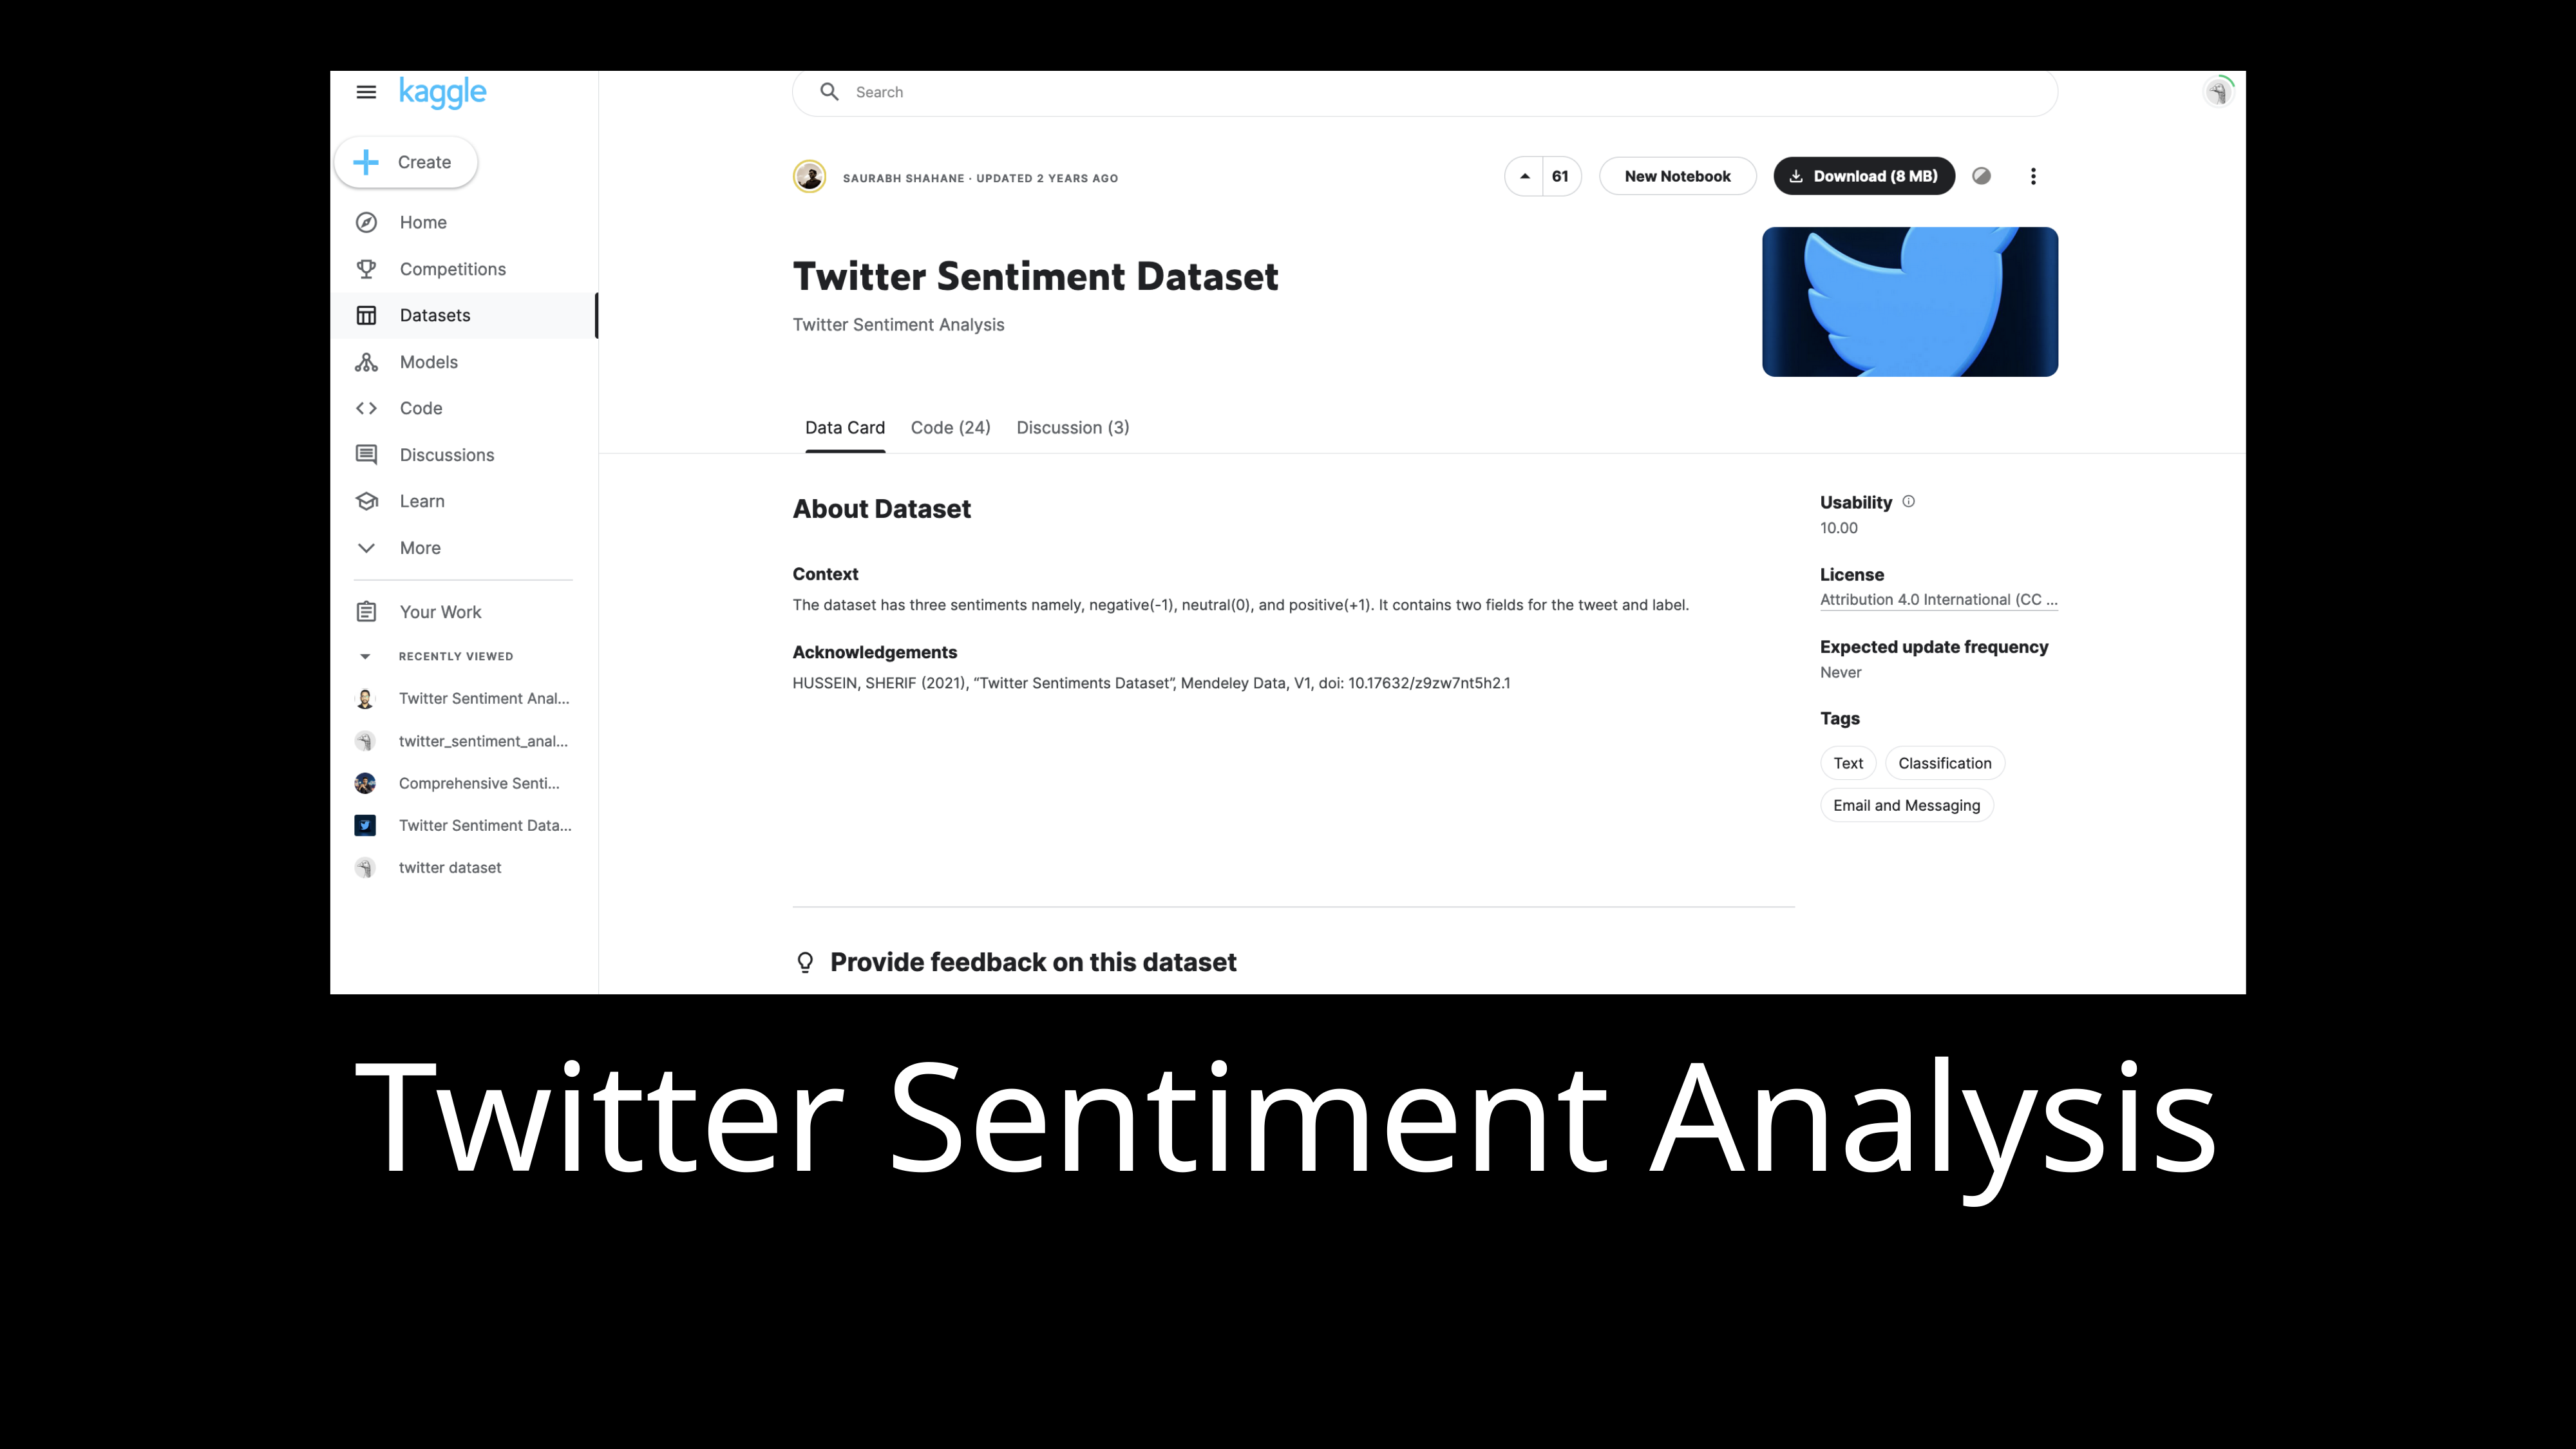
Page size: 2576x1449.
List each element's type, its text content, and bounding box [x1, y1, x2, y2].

picture [330, 71, 2247, 994]
title Twitter Sentiment Analysis [66, 1004, 2510, 1218]
